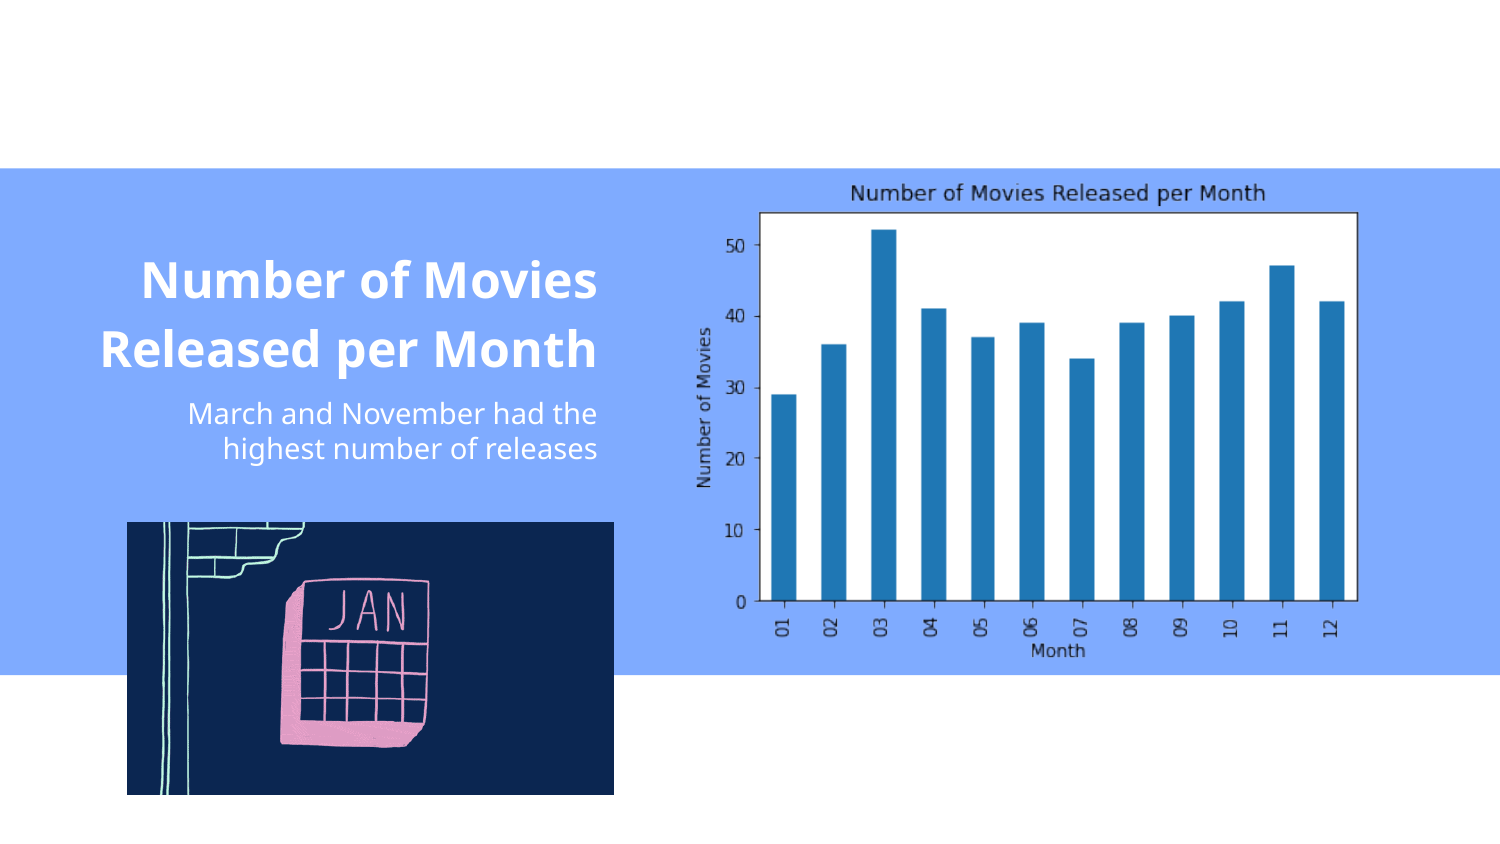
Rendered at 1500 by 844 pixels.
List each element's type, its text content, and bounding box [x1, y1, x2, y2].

picture [127, 521, 614, 796]
title Number of Movies Released per Month [59, 209, 614, 393]
subtitle March and November had the highest number of releases [158, 380, 614, 521]
picture [685, 171, 1369, 674]
